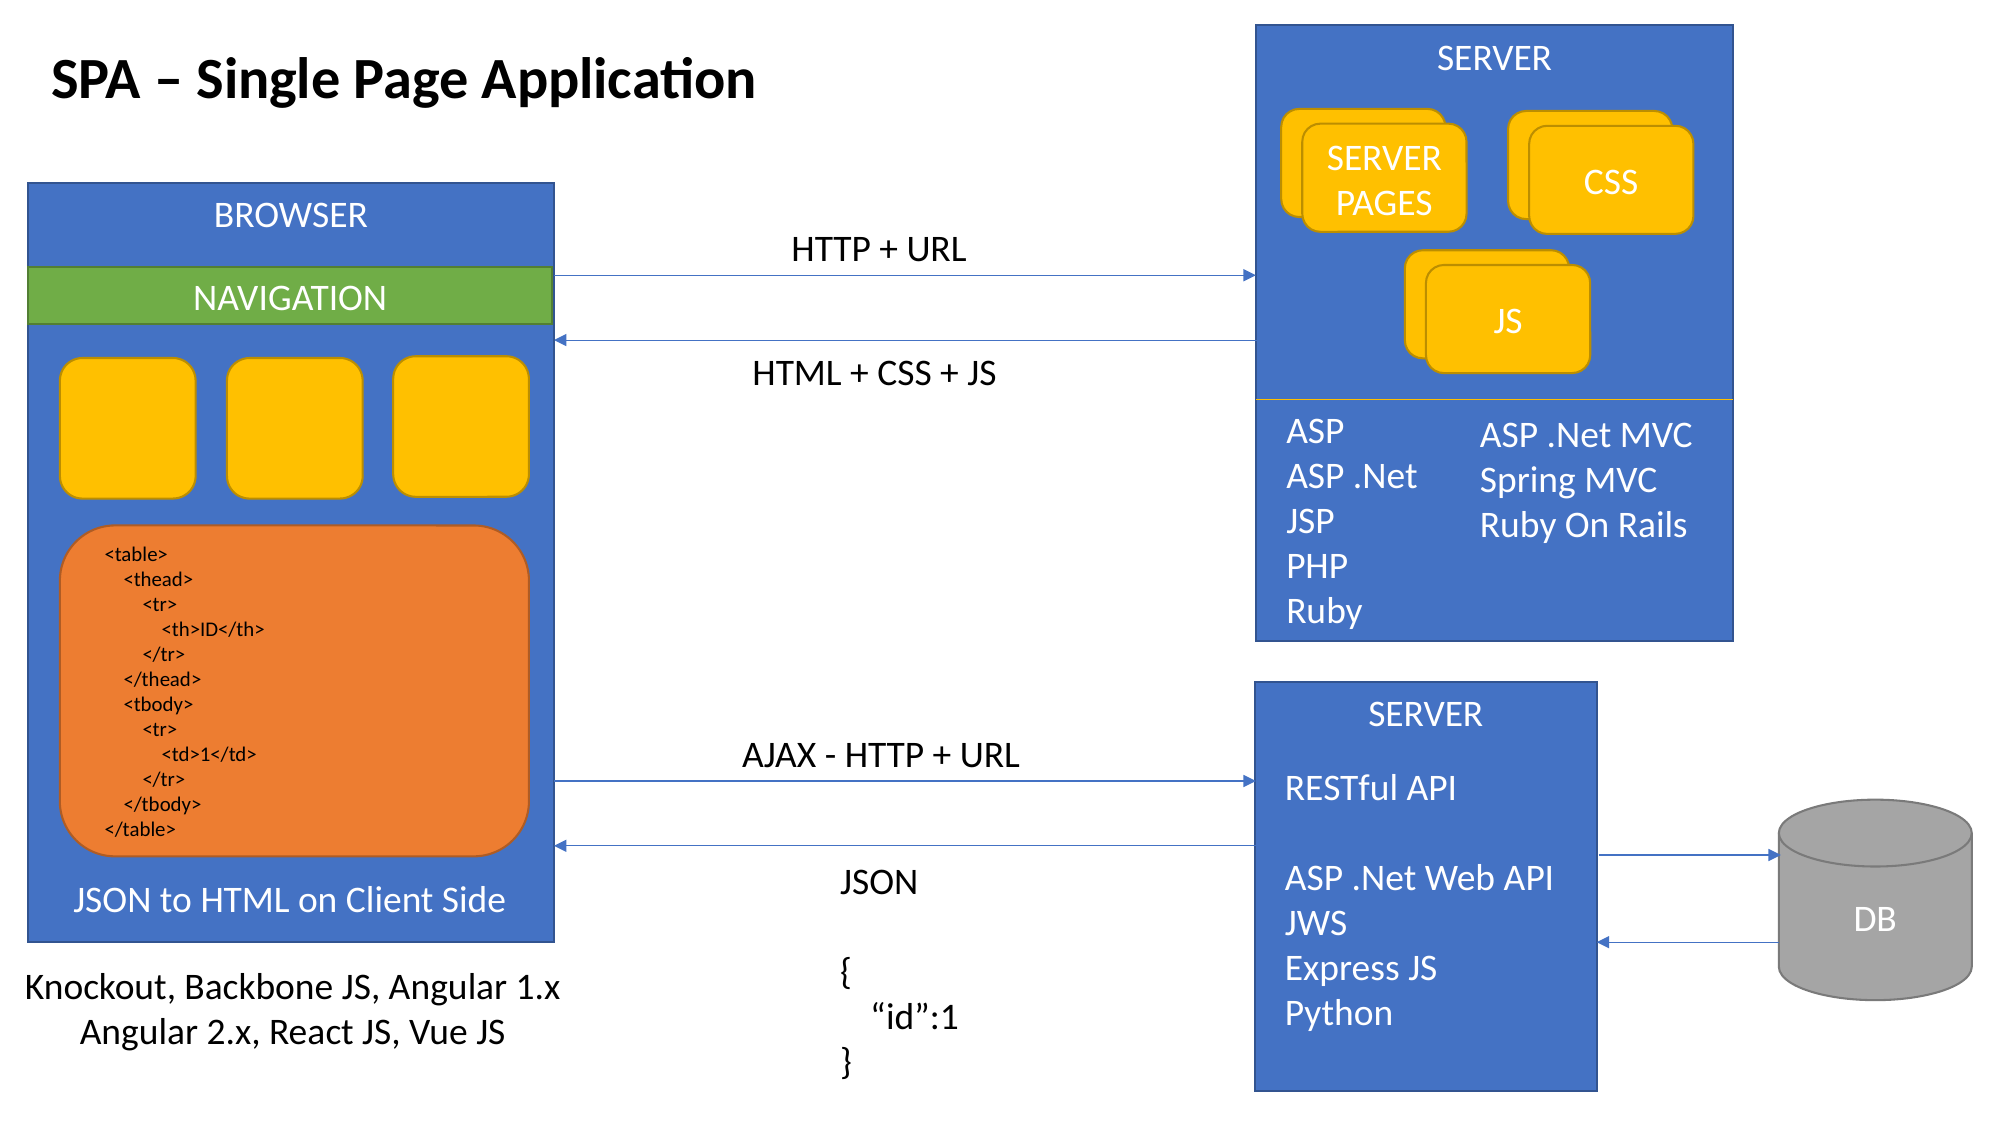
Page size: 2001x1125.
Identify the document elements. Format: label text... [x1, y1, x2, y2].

text_box [58, 356, 197, 500]
text_box [392, 355, 530, 498]
text_box [58, 524, 530, 858]
text_box HTTP + URL [776, 216, 982, 275]
text_box SERVER [1254, 681, 1598, 1092]
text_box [1404, 250, 1591, 374]
text_box Knockout, Backbone JS, Angular 1.x Angular 2.x, React JS, Vue JS [9, 954, 576, 1060]
text_box DB [1777, 798, 1973, 1002]
text_box HTML + CSS + JS [737, 341, 1021, 401]
text_box SPA – Single Page Application [36, 32, 772, 118]
text_box BROWSER [27, 182, 555, 275]
text_box SERVER [1255, 24, 1734, 399]
text_box NAVIGATION [27, 266, 553, 325]
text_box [1508, 110, 1694, 234]
text_box AJAX - HTTP + URL [727, 722, 1036, 780]
text_box JSON to HTML on Client Side [58, 867, 522, 928]
text_box RESTful API ASP .Net Web API JWS Express JS Python [1270, 756, 1570, 1041]
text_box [1281, 108, 1467, 232]
text_box ASP ASP .Net JSP PHP Ruby [1271, 400, 1433, 639]
text_box <table> <thead> <tr> <th>ID</th> </tr> </thead> <tbody> <tr> <td>1</td> </tr> </tbody> </table> [89, 533, 457, 848]
text_box ASP .Net MVC Spring MVC Ruby On Rails [1465, 402, 1733, 553]
text_box BROWSER [27, 276, 555, 943]
text_box JSON { “id”:1 } [825, 849, 974, 1090]
text_box [225, 356, 364, 500]
text_box SERVER [1255, 400, 1734, 642]
